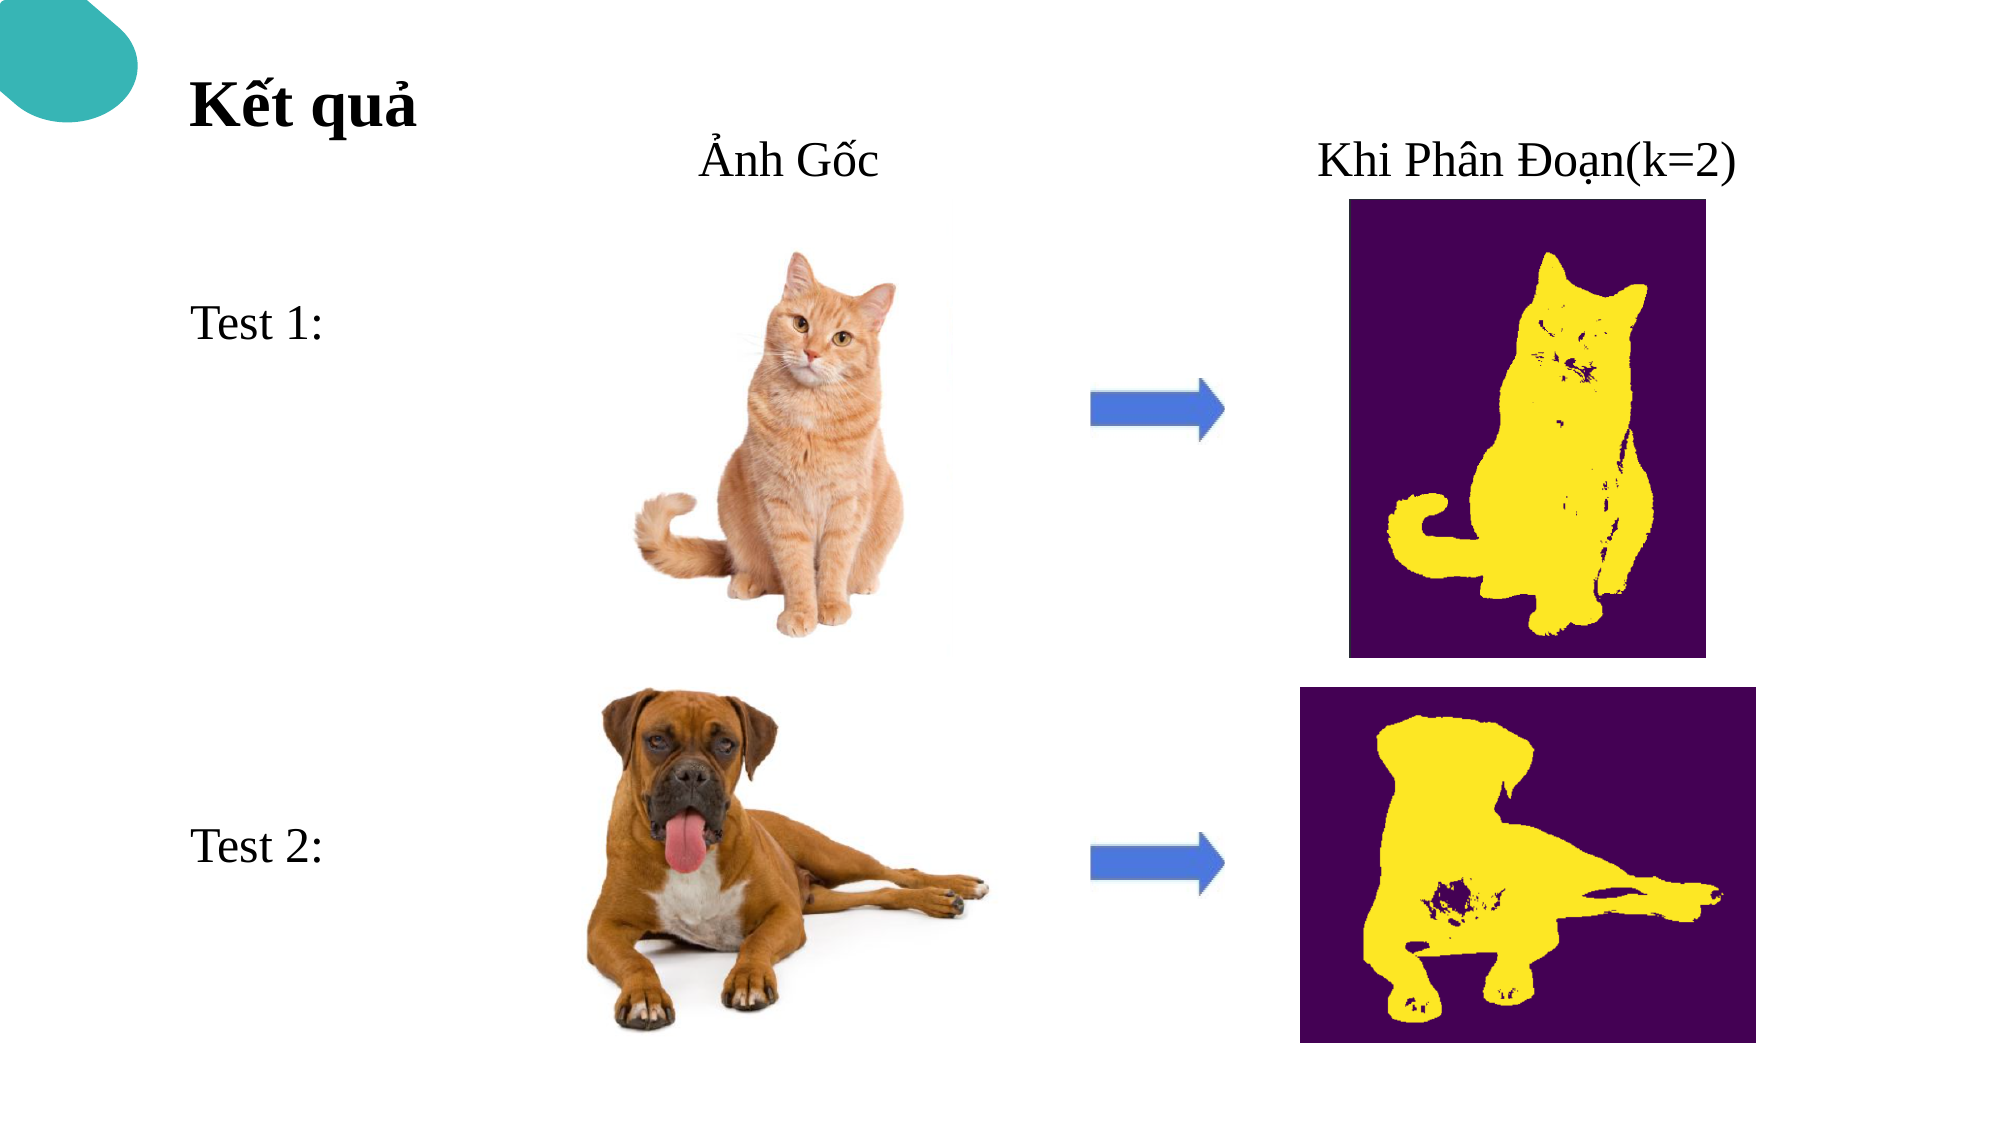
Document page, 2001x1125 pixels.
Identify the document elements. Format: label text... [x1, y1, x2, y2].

picture [517, 199, 1033, 1053]
text_box Test 1: [176, 282, 353, 357]
picture [1300, 687, 1756, 1043]
picture [1090, 832, 1225, 899]
text_box Test 2: [176, 804, 353, 880]
picture [1090, 378, 1225, 445]
text_box Kết quả [175, 0, 1225, 148]
text_box Khi Phân Đoạn(k=2) [1302, 118, 1753, 194]
picture [1349, 199, 1706, 658]
text_box [0, 0, 139, 124]
text_box Ảnh Gốc [683, 118, 1014, 194]
